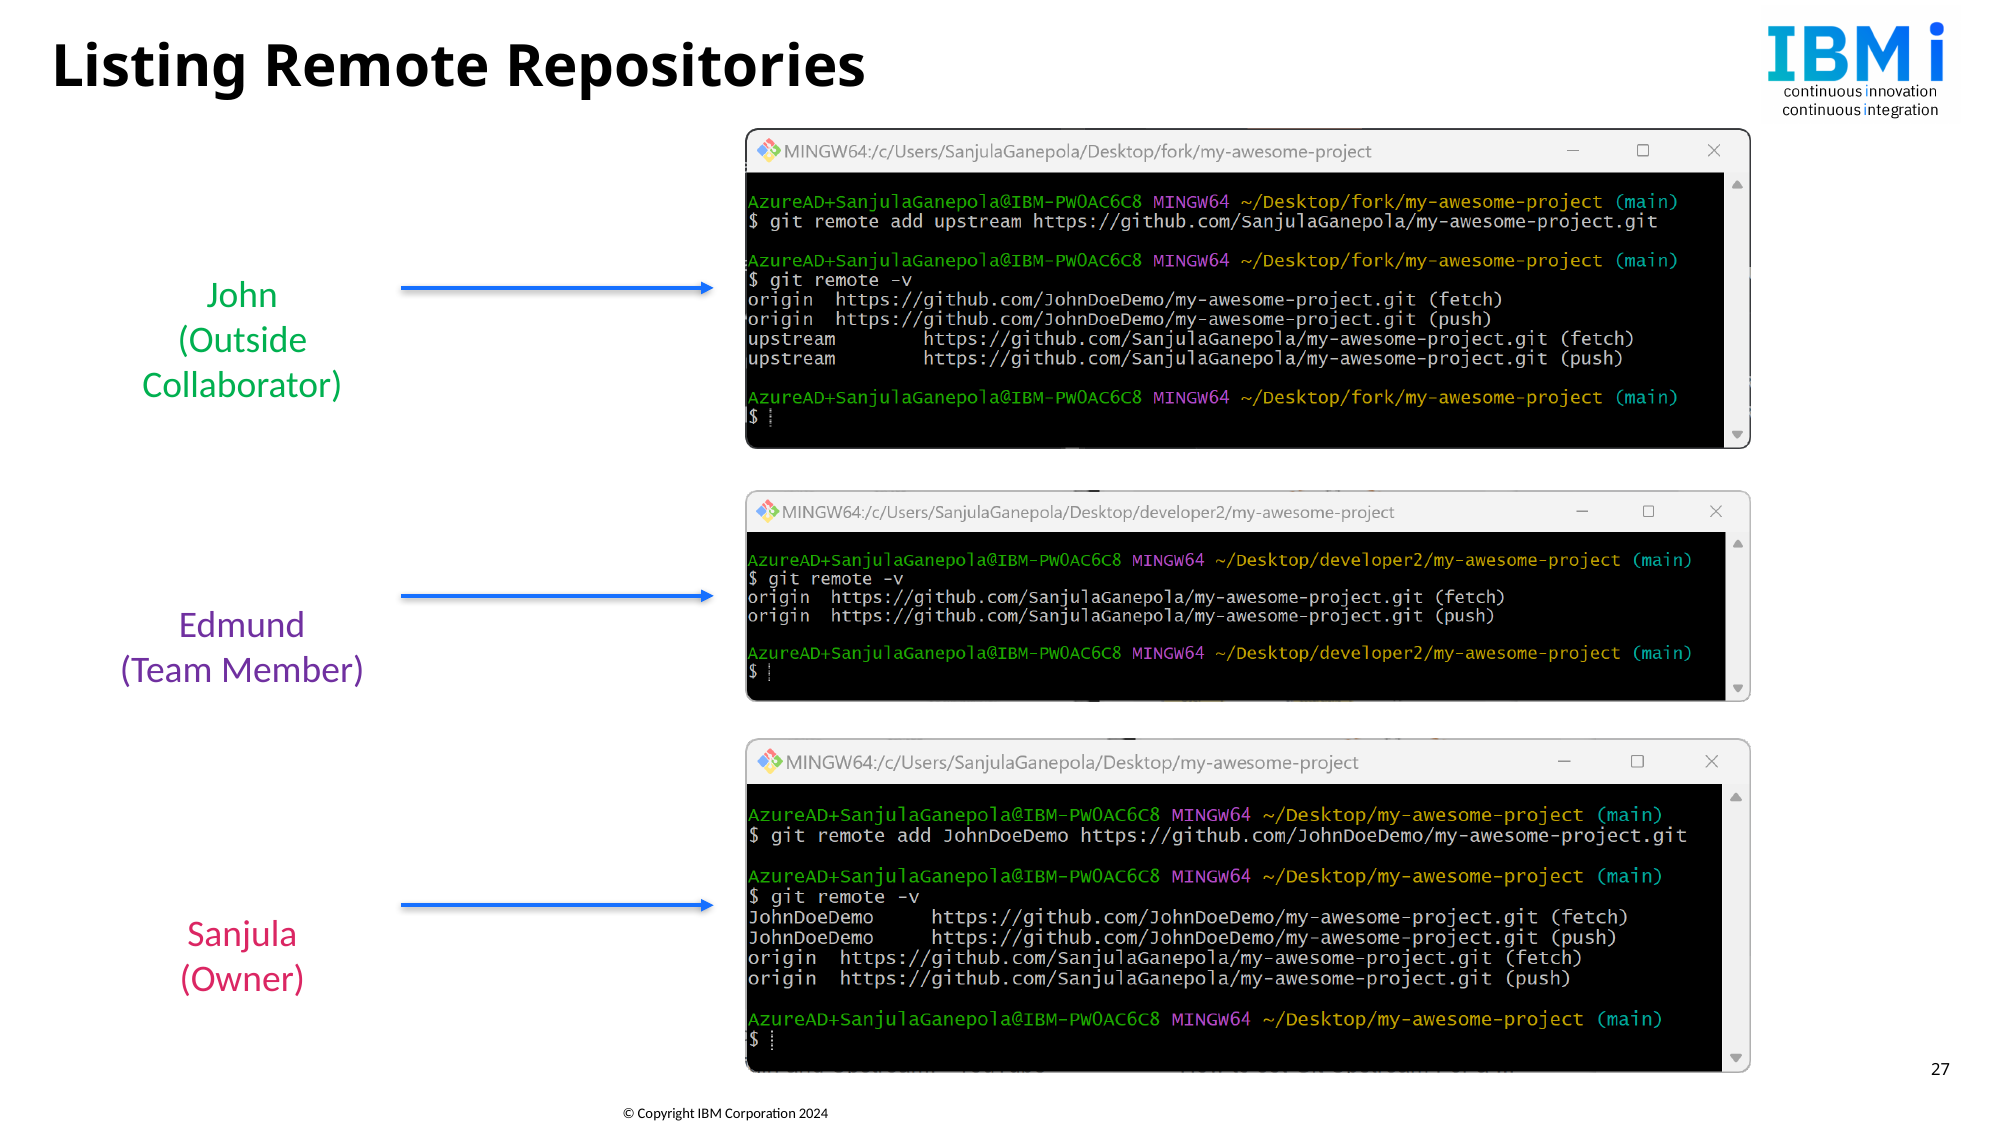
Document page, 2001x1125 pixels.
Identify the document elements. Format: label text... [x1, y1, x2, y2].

text_box 👨‍💻 Edmund (Team Member) [98, 492, 387, 697]
text_box 👨‍💻 John (Outside Collaborator) [98, 162, 387, 413]
picture [745, 490, 1752, 702]
text_box 👨‍💻 Sanjula (Owner) [98, 802, 387, 1007]
picture [745, 128, 1752, 449]
picture [745, 738, 1752, 1073]
slide_number 27 [1500, 1055, 1950, 1086]
picture [1761, 5, 1961, 124]
title Listing Remote Repositories [51, 36, 1721, 101]
